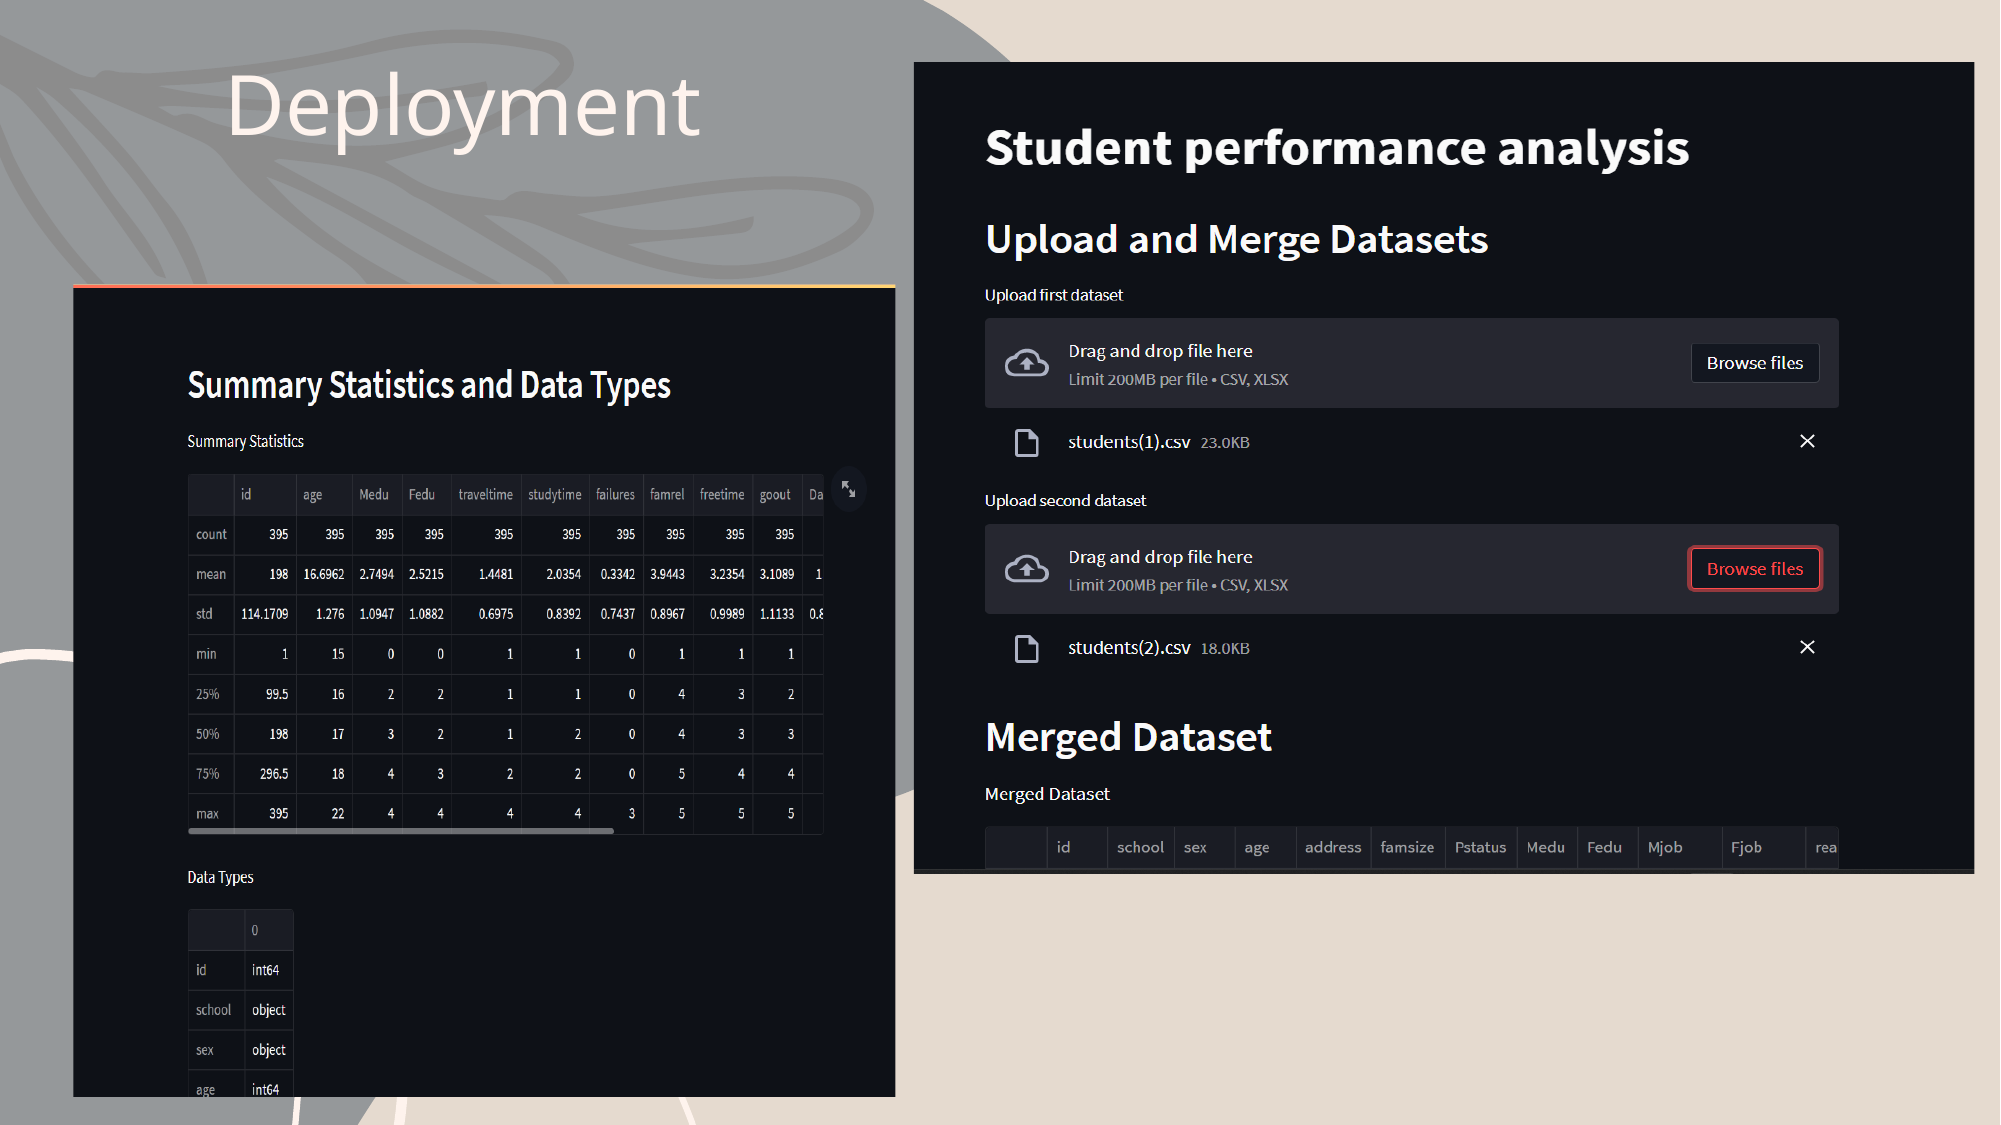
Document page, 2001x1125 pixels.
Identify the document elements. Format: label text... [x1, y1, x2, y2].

picture [913, 62, 1975, 874]
title Deployment [0, 0, 974, 218]
picture [73, 284, 896, 1097]
